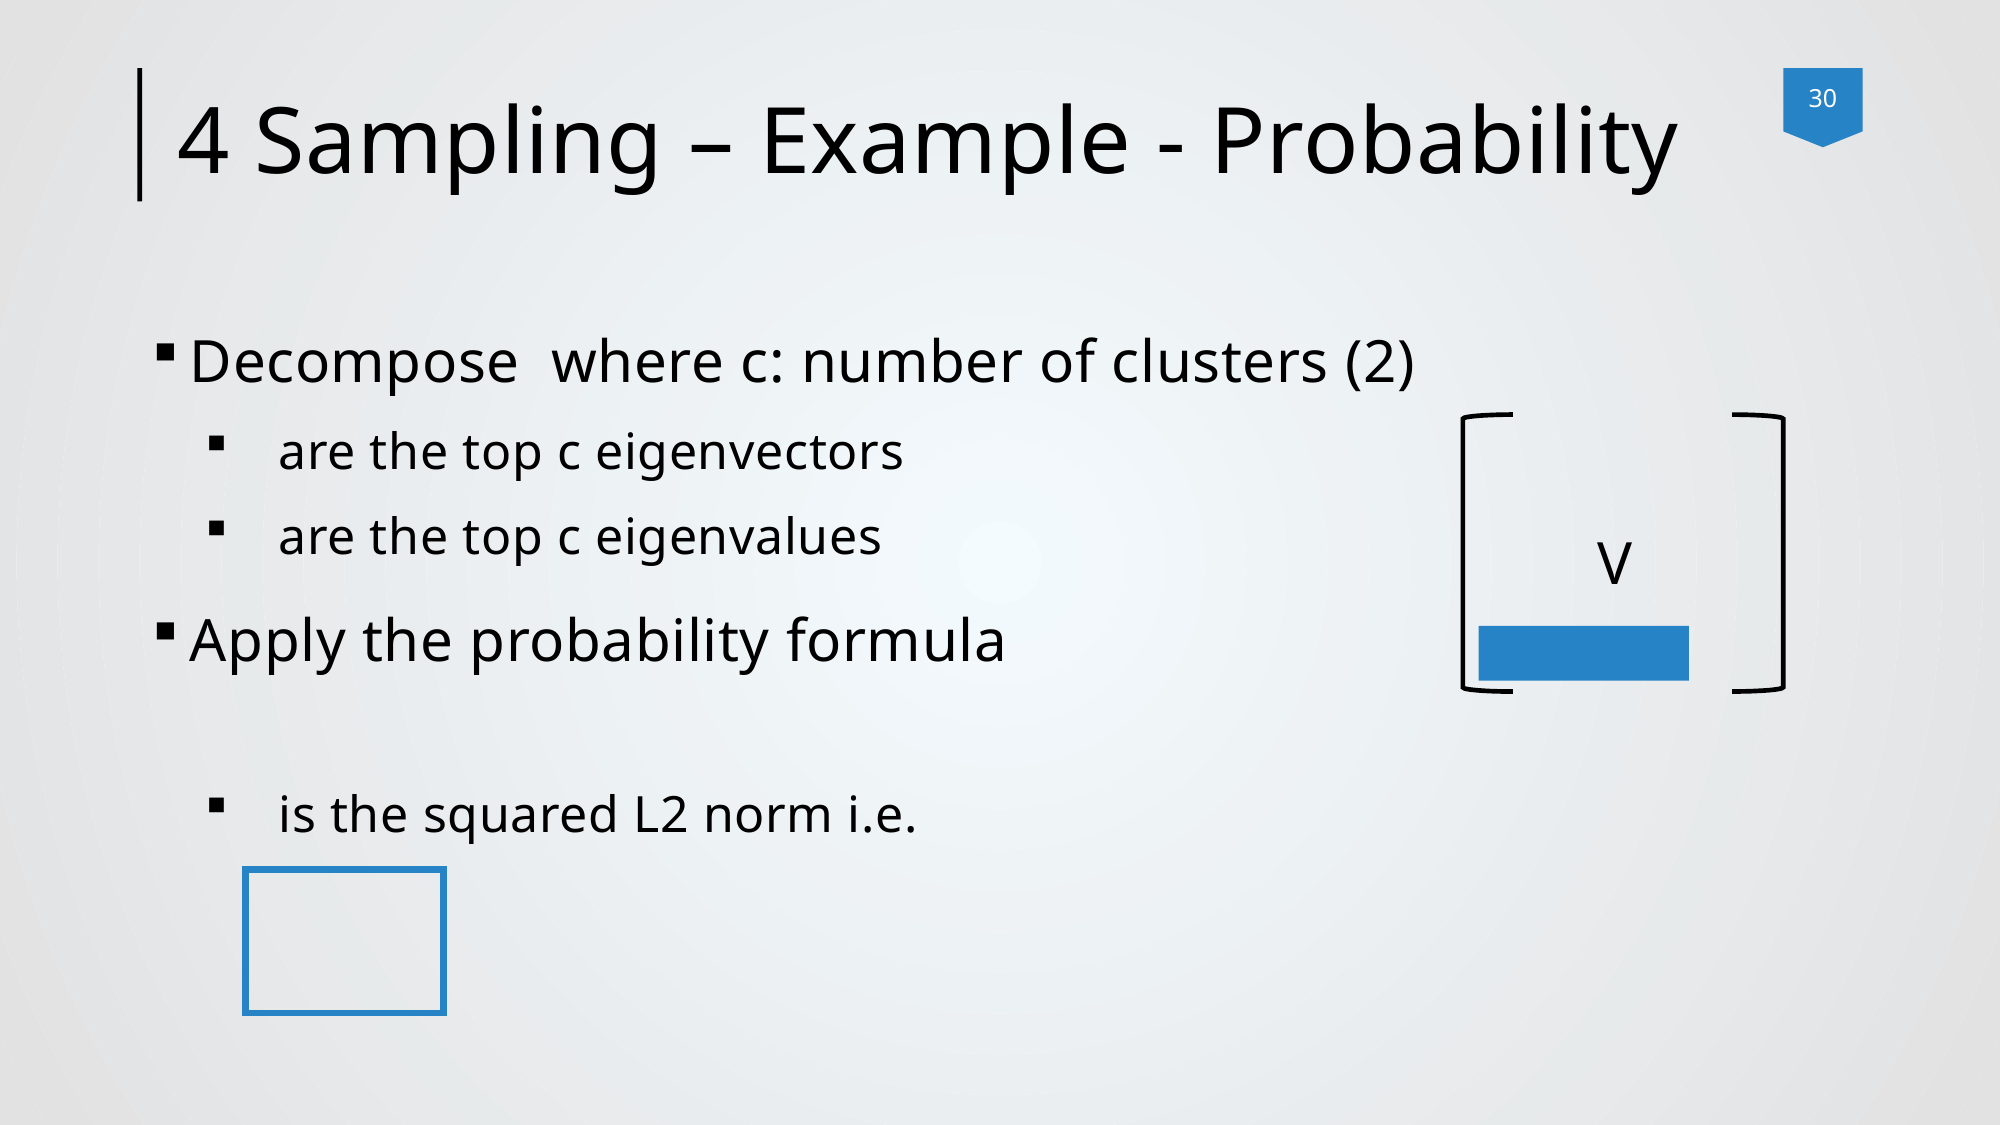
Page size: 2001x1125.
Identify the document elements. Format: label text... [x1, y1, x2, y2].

text_box [1732, 414, 1784, 693]
text_box V [1582, 518, 1648, 604]
text_box [1478, 625, 1690, 682]
title 4 Sampling – Example - Probability [162, 68, 1784, 219]
text_box [1462, 414, 1513, 693]
text_box [245, 868, 444, 1014]
